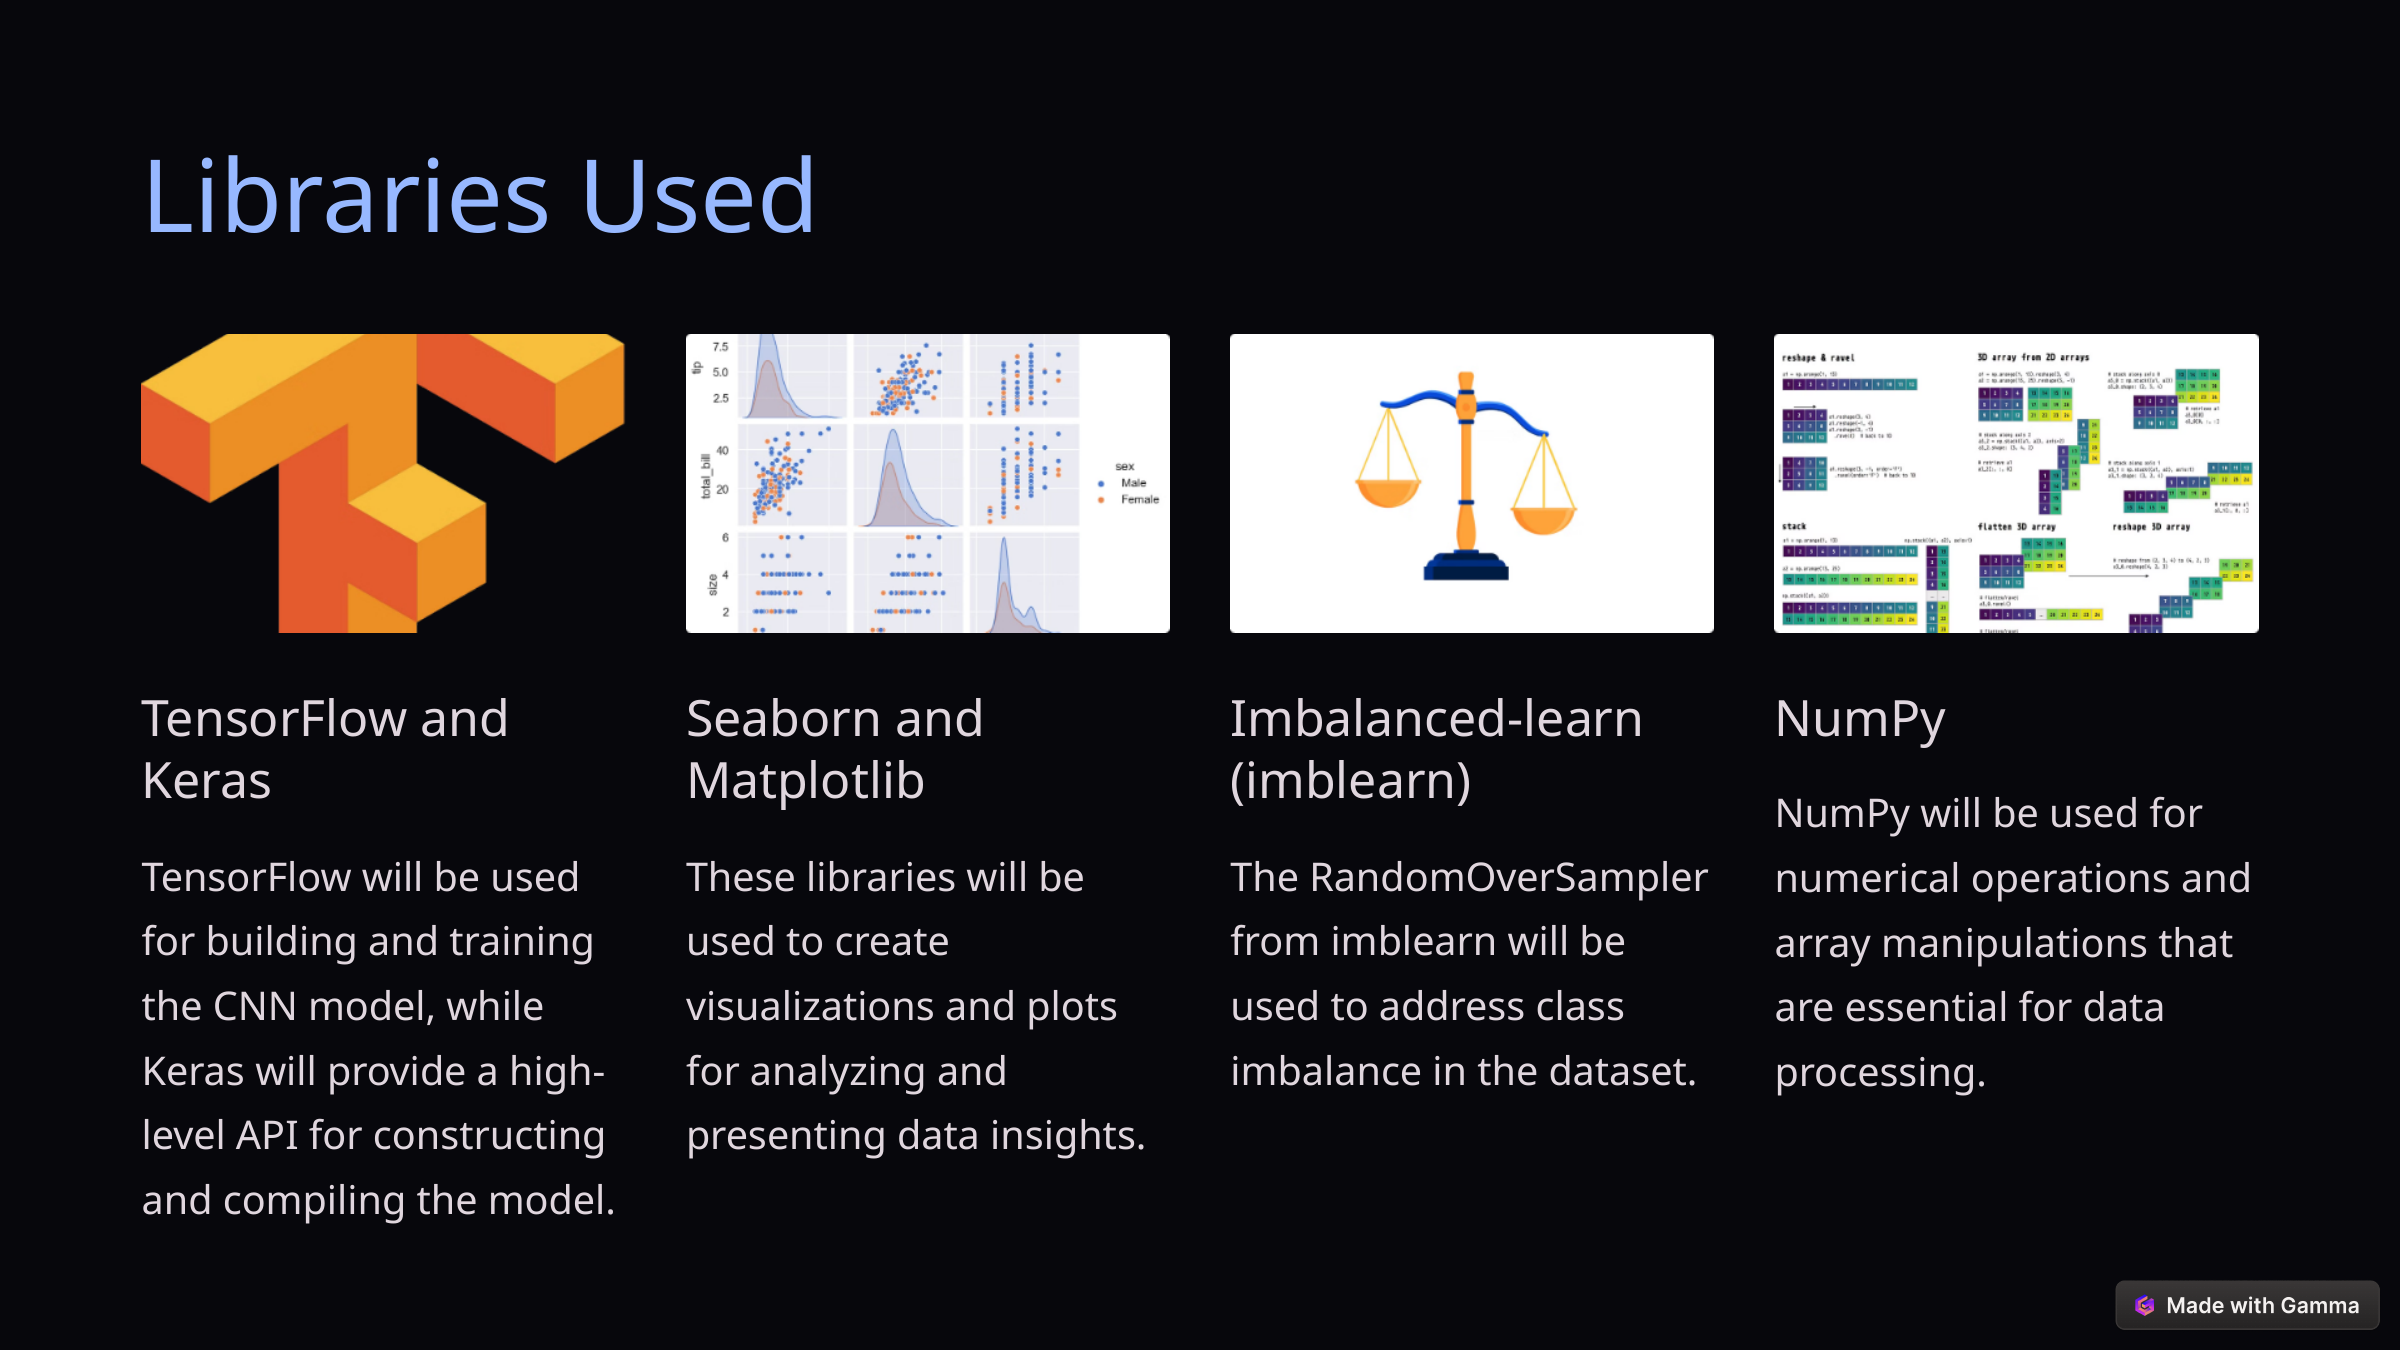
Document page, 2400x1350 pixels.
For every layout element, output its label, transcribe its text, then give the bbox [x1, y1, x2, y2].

text_box Libraries Used [141, 126, 1155, 254]
text_box Imbalanced-learn (imblearn) [1230, 683, 1714, 811]
text_box NumPy will be used for numerical operations and array manipulations that are essential for data processing. [1774, 771, 2259, 1096]
text_box These libraries will be used to create visualizations and plots for analyzing and presenting data insights. [686, 834, 1170, 1159]
text_box Seaborn and Matplotlib [686, 683, 1170, 811]
picture [1230, 334, 1714, 634]
text_box NumPy [1774, 683, 2259, 747]
text_box The RandomOverSampler from imblearn will be used to address class imbalance in the dataset. [1230, 834, 1714, 1159]
picture [2106, 1271, 2389, 1339]
picture [686, 334, 1170, 634]
picture [141, 334, 626, 634]
text_box TensorFlow will be used for building and training the CNN model, while Keras will provide a high-level API for constructing and compiling the model. [141, 834, 626, 1224]
picture [1774, 334, 2259, 634]
text_box TensorFlow and Keras [141, 683, 626, 811]
